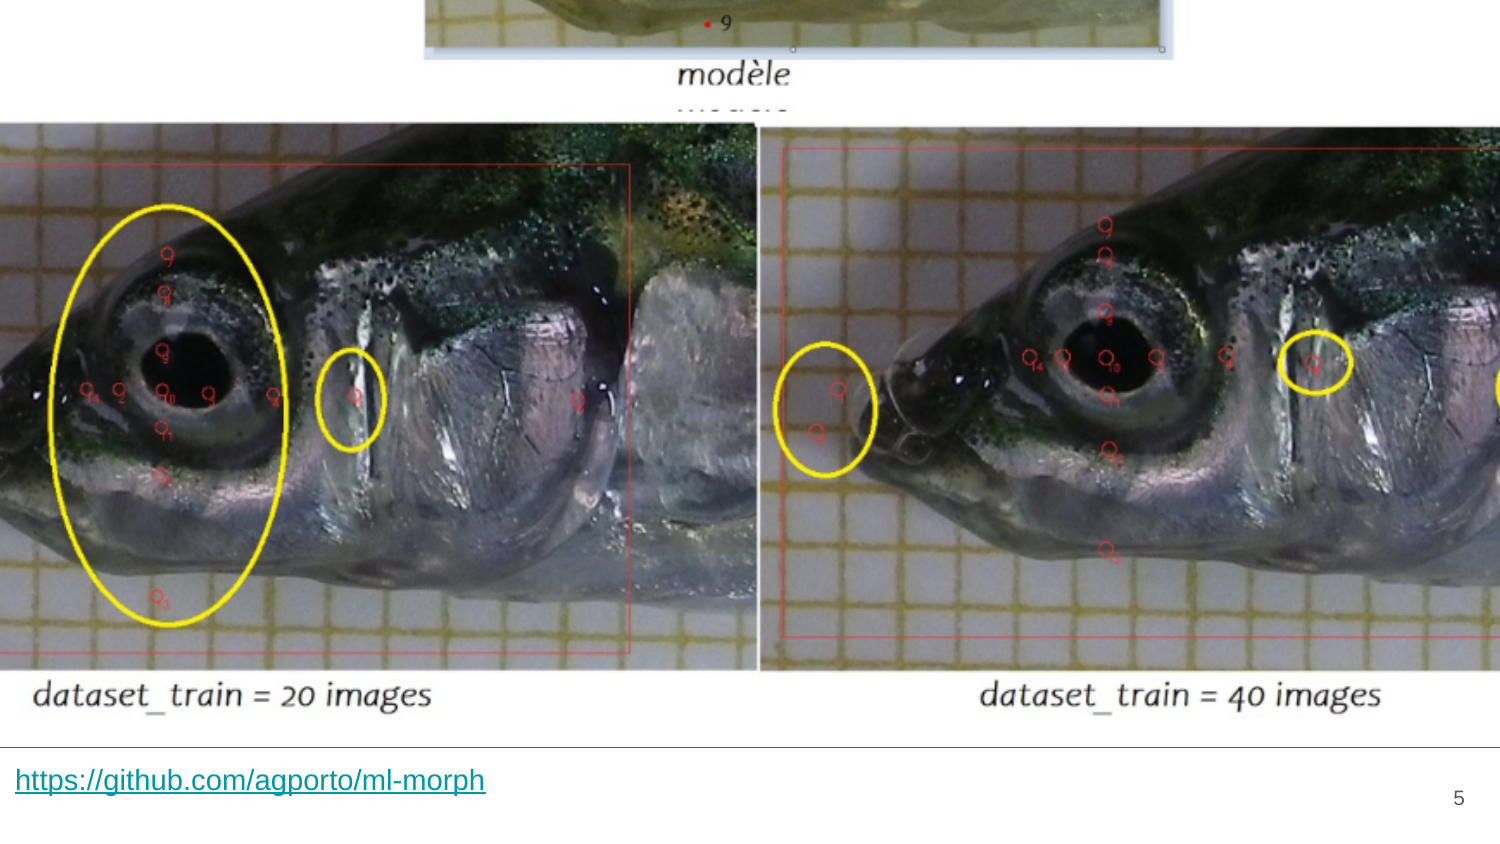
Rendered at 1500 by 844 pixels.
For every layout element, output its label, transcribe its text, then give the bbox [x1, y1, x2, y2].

text_box https://github.com/agporto/ml-morph [0, 754, 882, 844]
picture [0, 0, 1500, 747]
slide_number ‹#› [1389, 764, 1480, 830]
